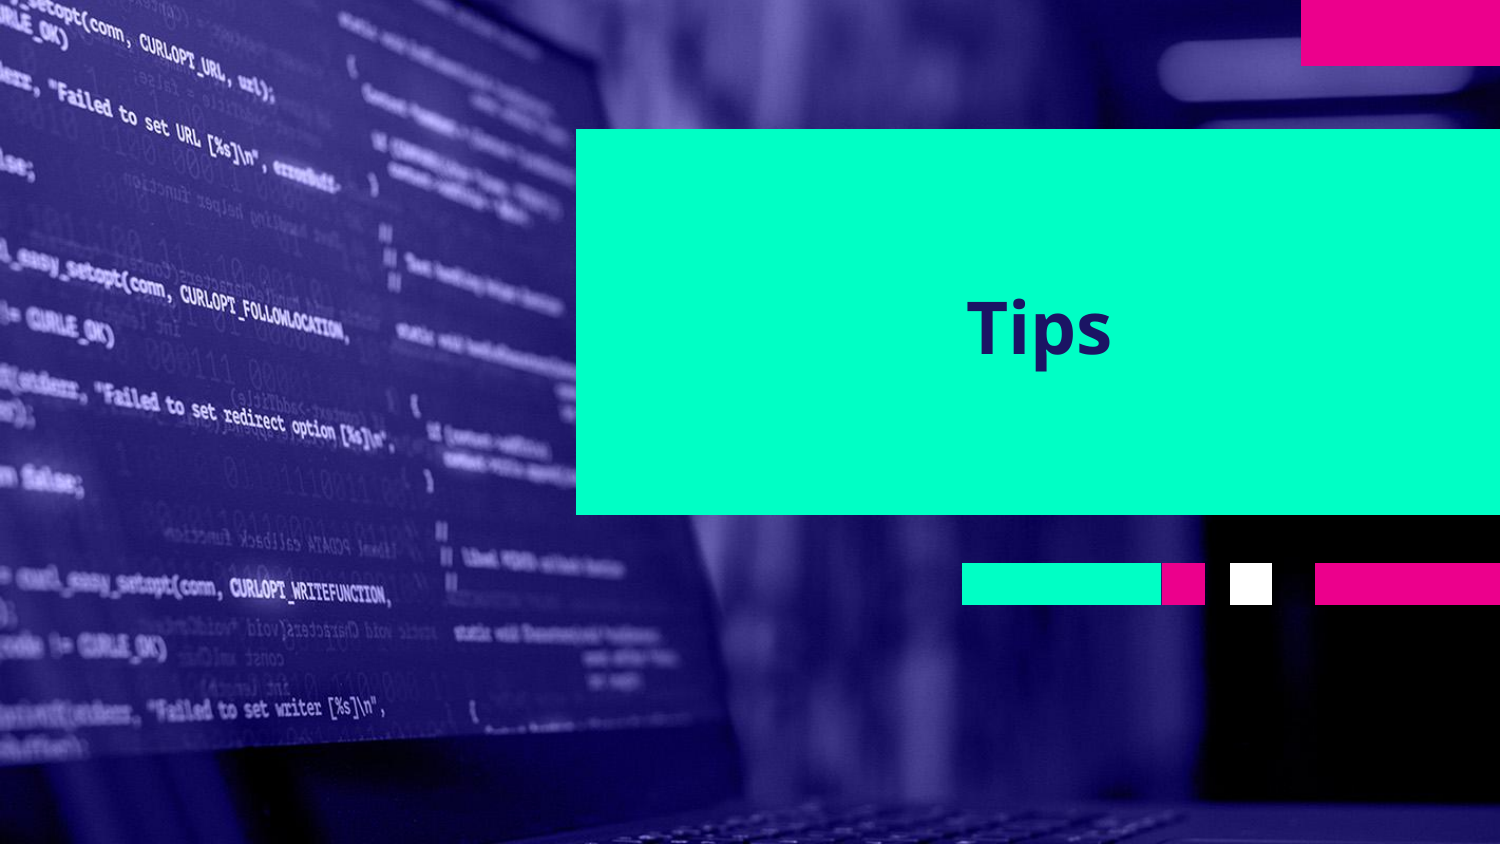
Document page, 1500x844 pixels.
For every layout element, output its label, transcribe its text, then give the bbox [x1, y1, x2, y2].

picture [0, 0, 1500, 844]
title Tips [596, 166, 1484, 485]
